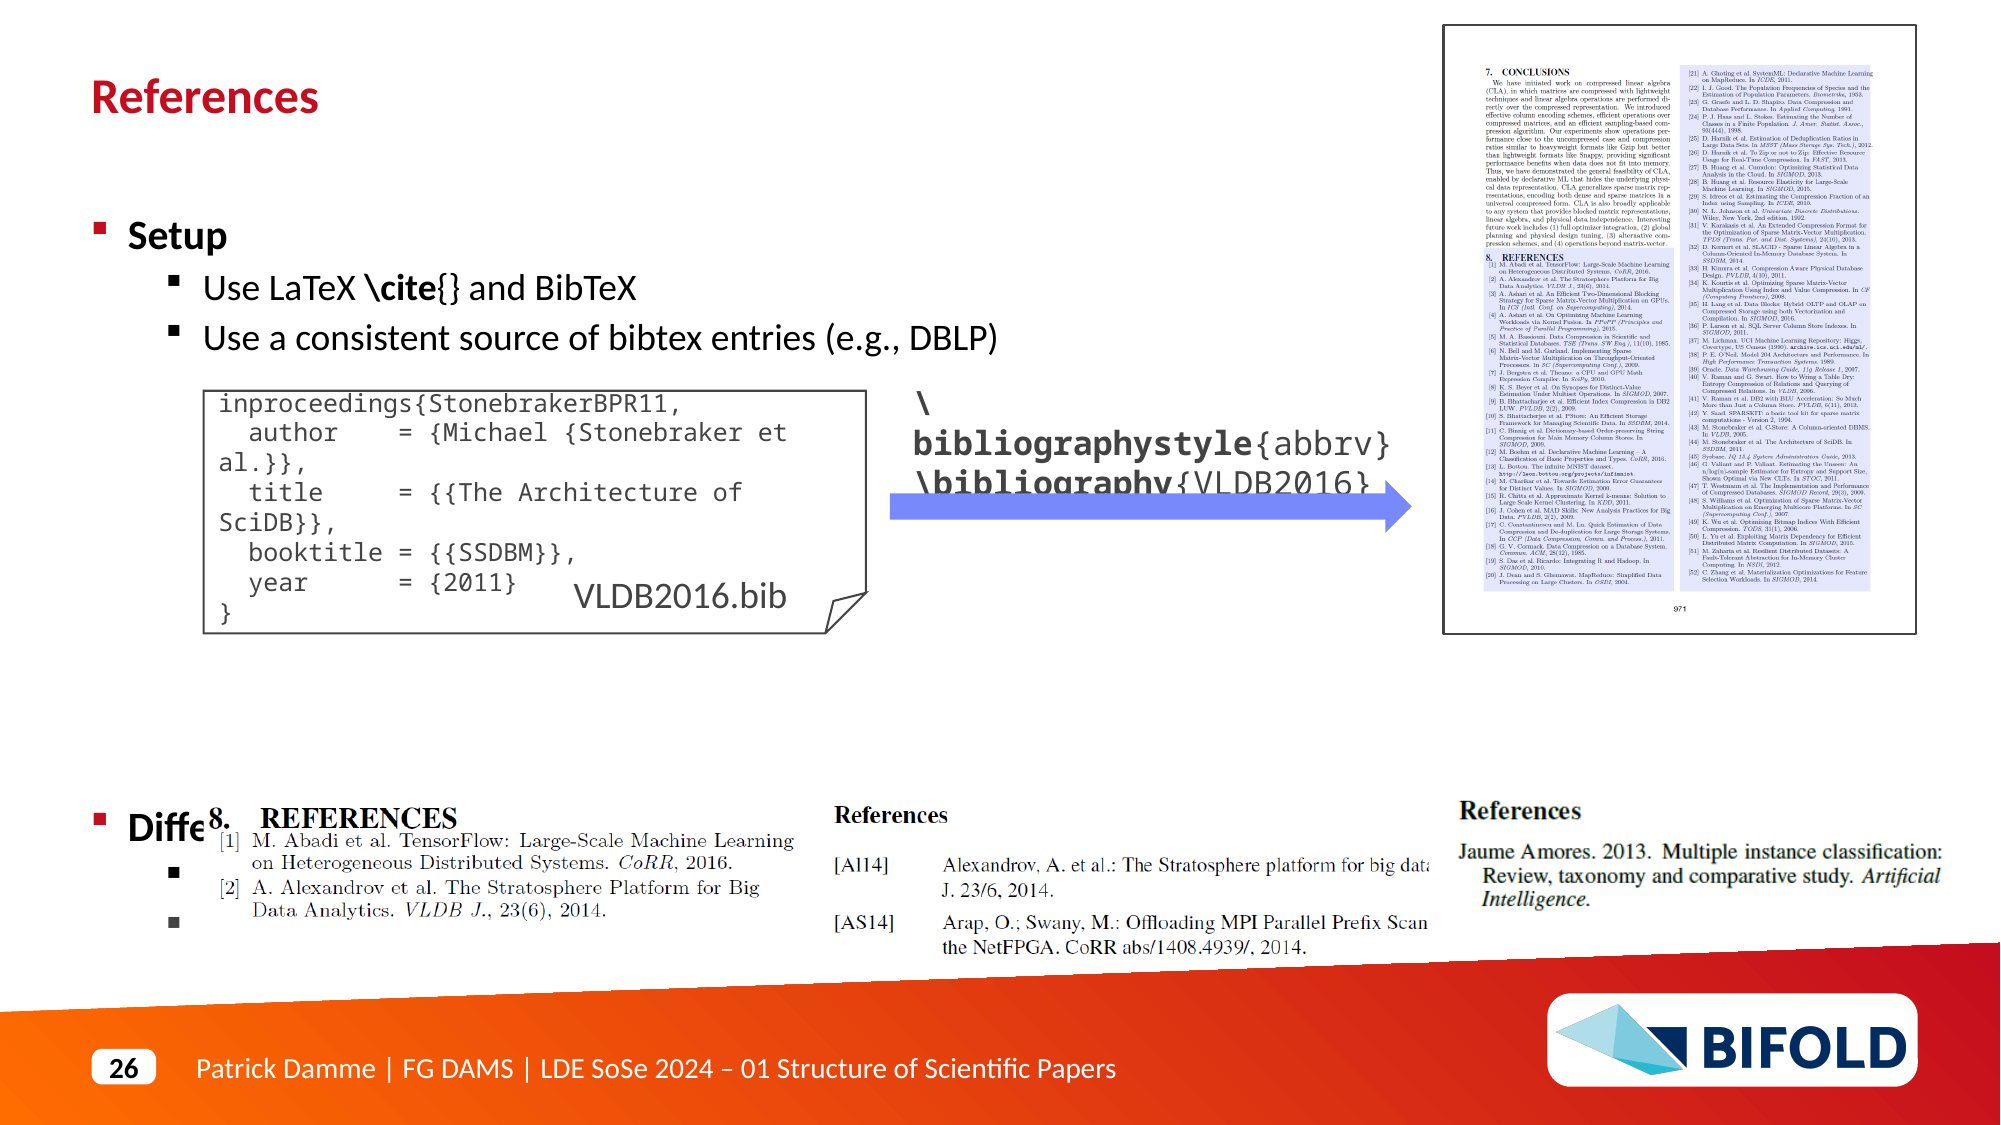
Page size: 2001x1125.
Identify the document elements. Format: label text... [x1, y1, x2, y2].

picture [203, 794, 801, 921]
text_box \bibliographystyle{abbrv} \bibliography{VLDB2016} [898, 375, 1421, 510]
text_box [203, 390, 866, 634]
picture [1556, 1004, 1906, 1075]
picture [1454, 794, 1951, 919]
picture [1444, 26, 1916, 634]
list References [91, 65, 1442, 183]
text_box [889, 478, 1413, 535]
list Setup Use LaTeX \cite{} and BibTeX Use a consistent source of bibtex entries (e.g., DBLP) Different References Styles But, not in footnotes (unless required) [90, 208, 1070, 948]
picture [826, 794, 1429, 963]
